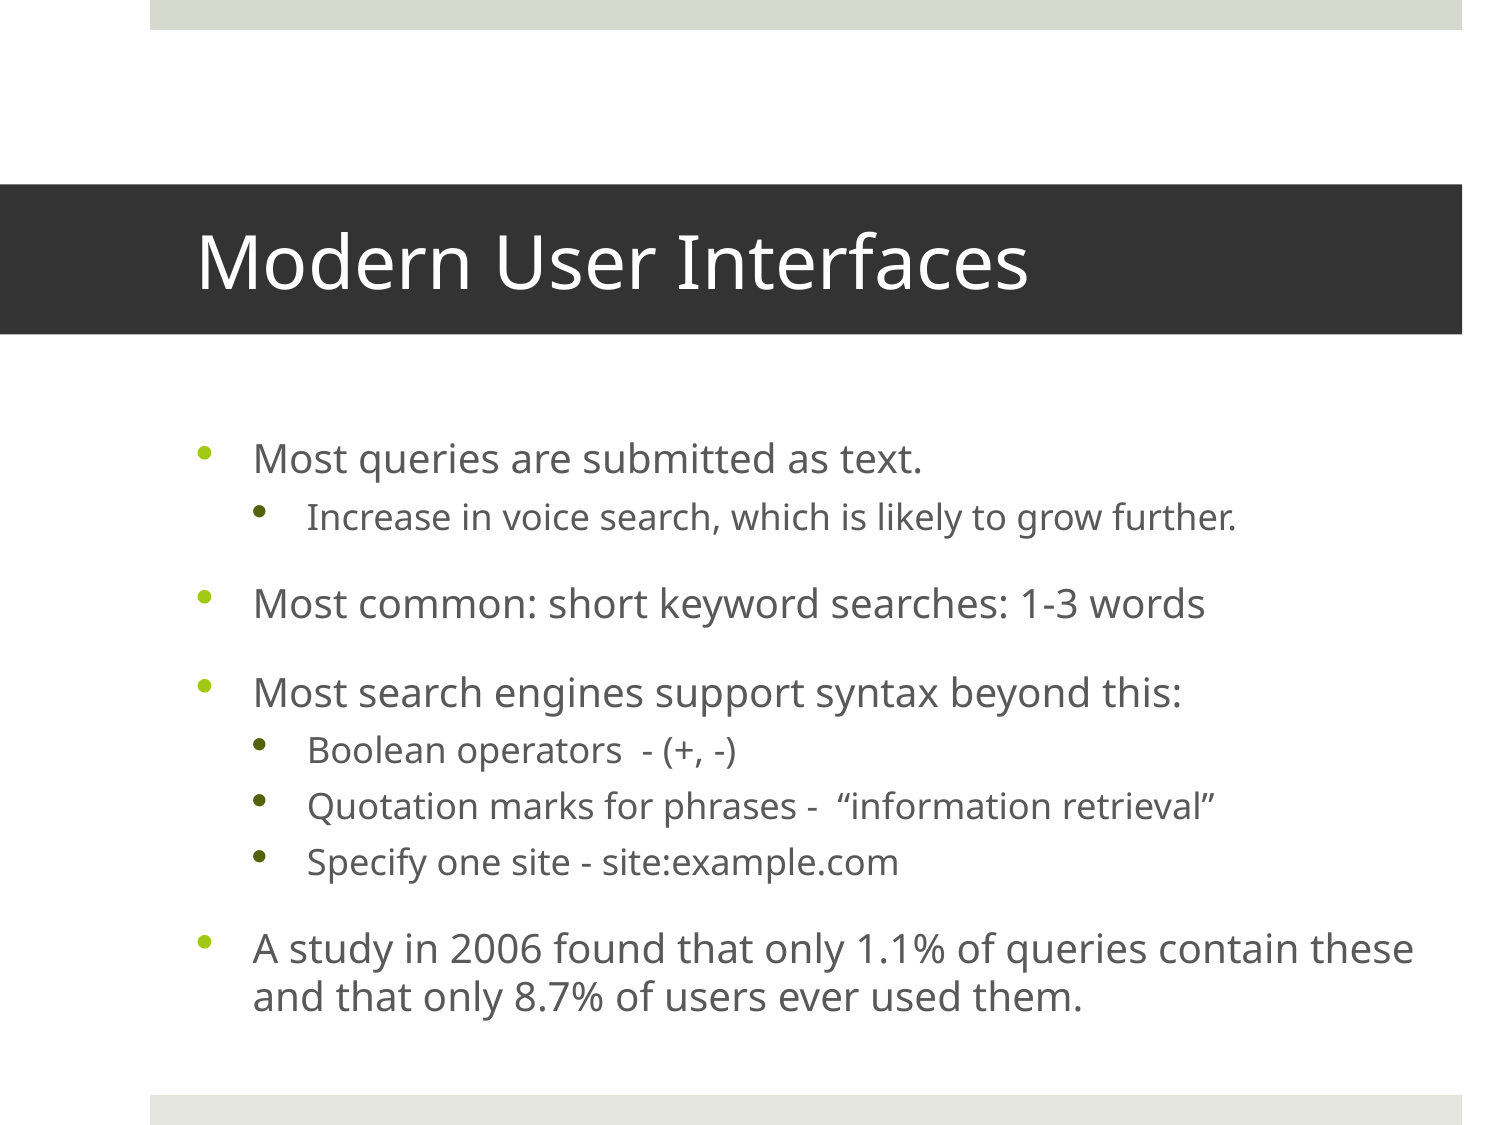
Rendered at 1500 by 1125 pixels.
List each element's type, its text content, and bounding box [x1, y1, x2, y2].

title Modern User Interfaces [0, 184, 1463, 335]
list Most queries are submitted as text. Increase in voice search, which is likely to grow further. Most common: short keyword searches: 1-3 words Most search engines support syntax beyond this: Boolean operators - (+, -) Quotation marks for phrases - “information retrieval” Specify one site - site:example.com A study in 2006 found that only 1.1% of queries contain these and that only 8.7% of users ever used them. [182, 425, 1432, 1028]
